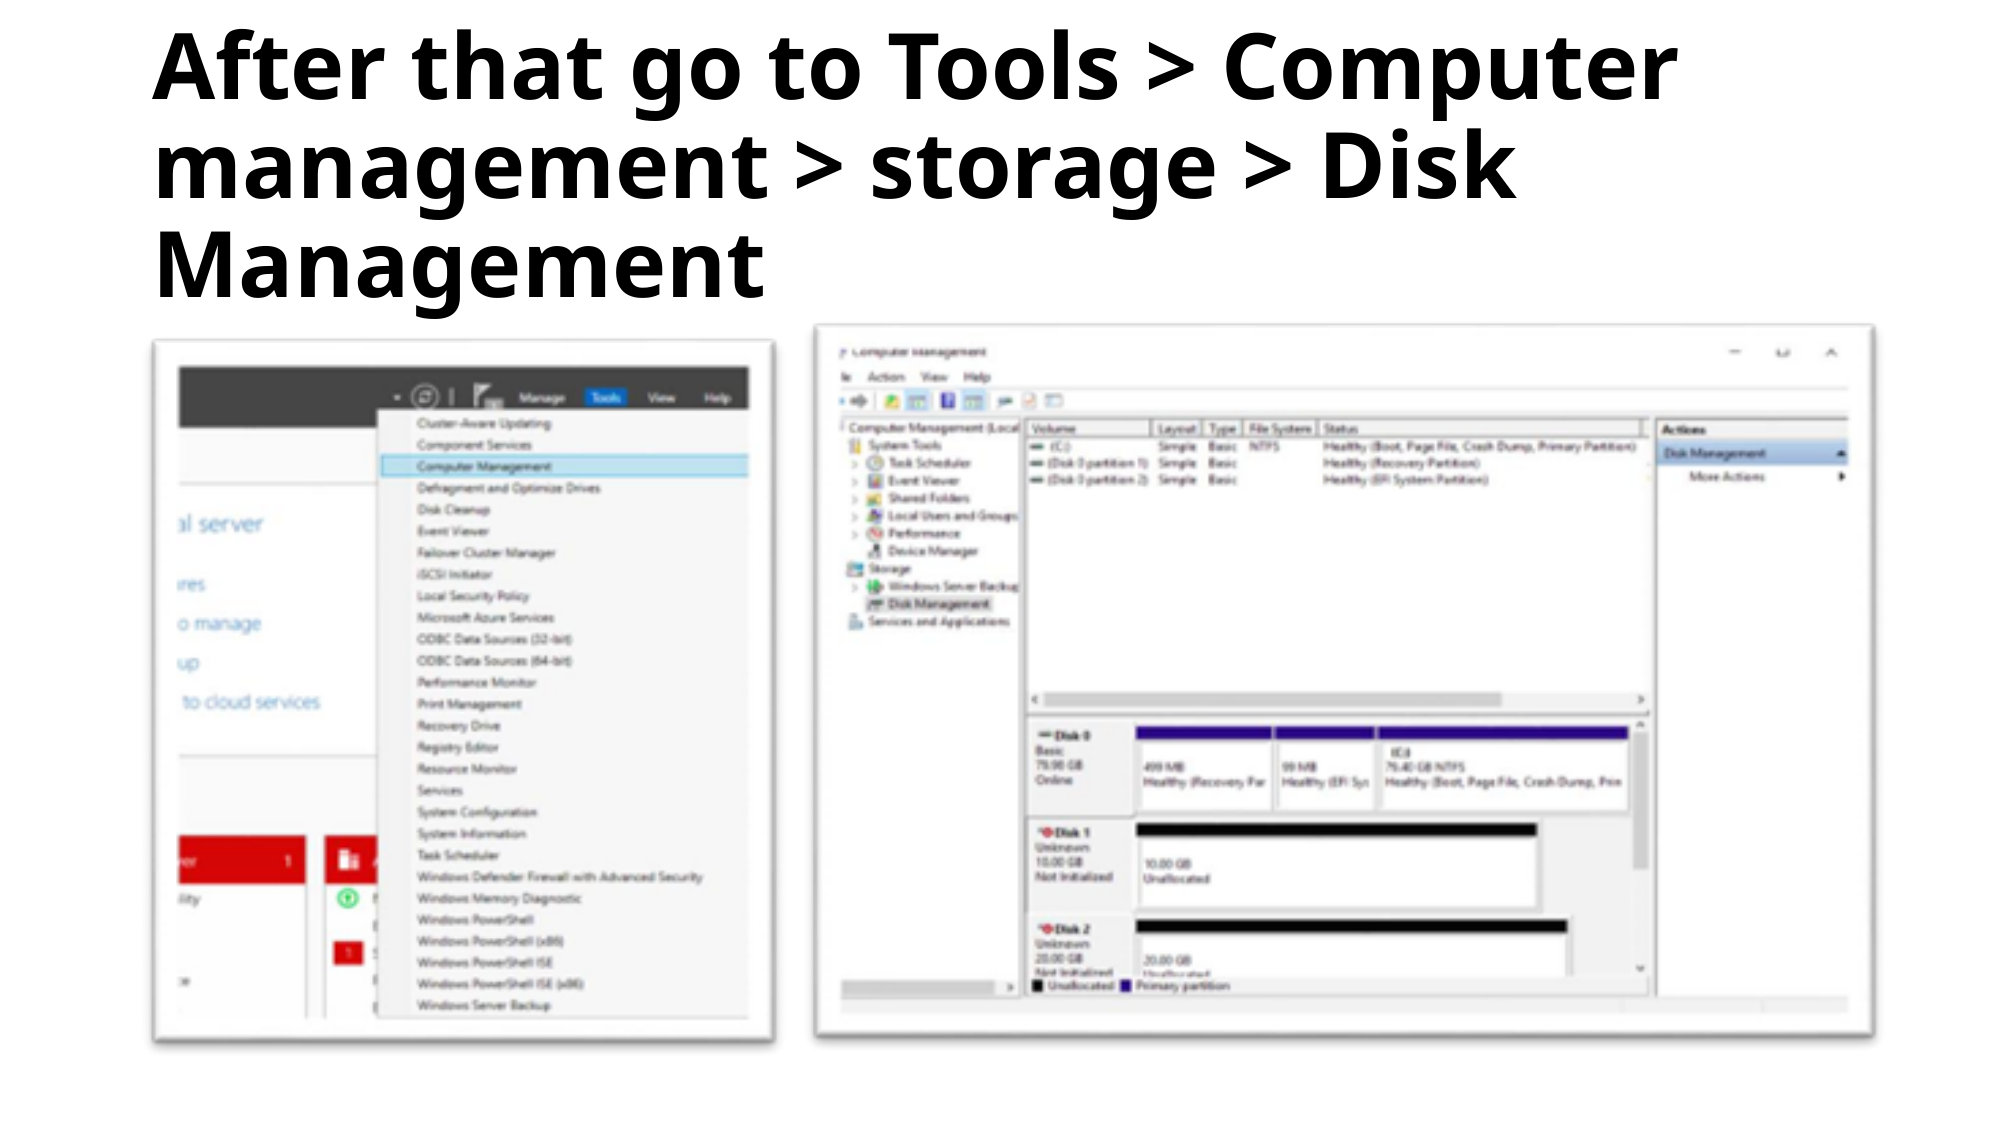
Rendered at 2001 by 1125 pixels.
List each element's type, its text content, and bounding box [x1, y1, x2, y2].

title After that go to Tools > Computer management > storage > Disk Management [137, 59, 1863, 278]
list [136, 314, 1899, 1066]
